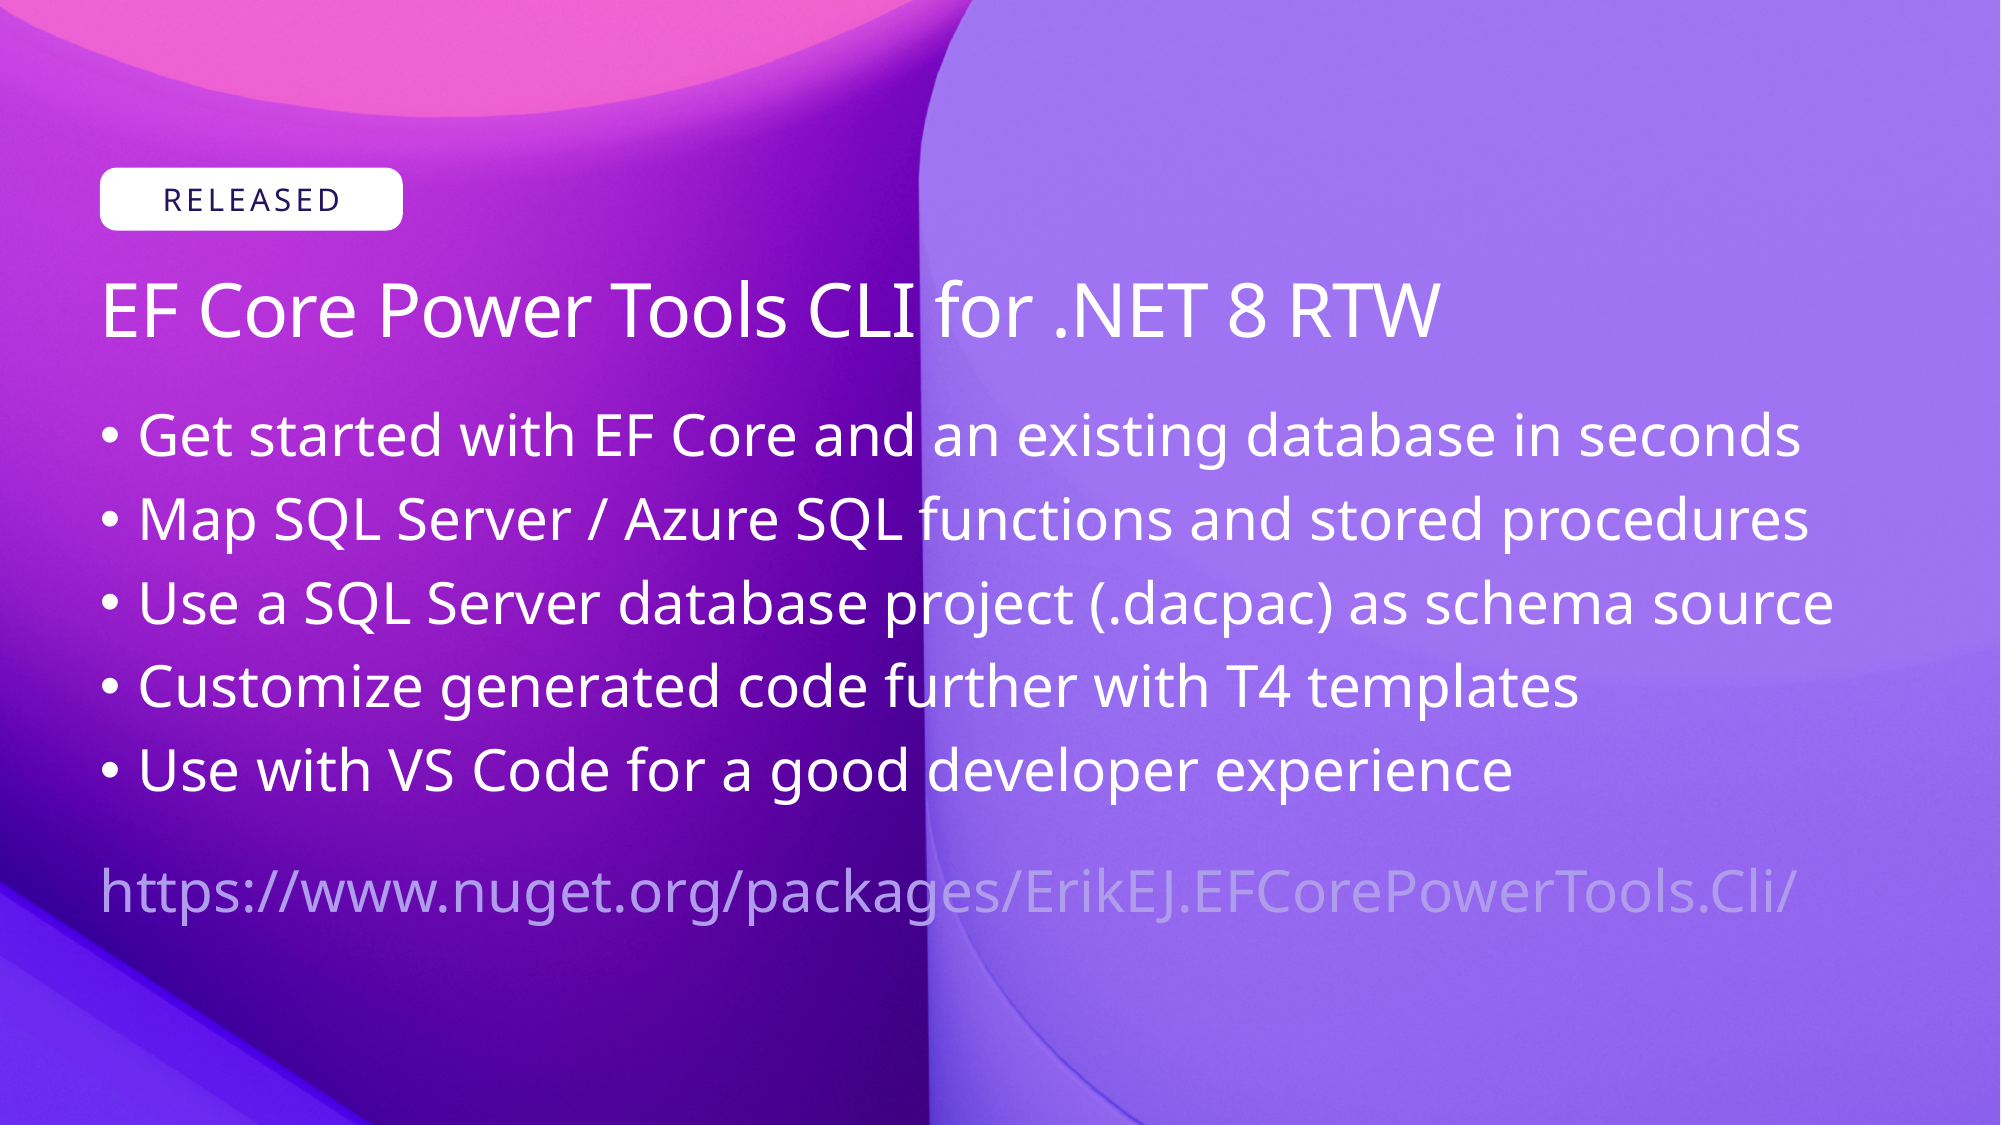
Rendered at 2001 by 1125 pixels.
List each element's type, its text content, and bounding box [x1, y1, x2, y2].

list https://www.nuget.org/packages/ErikEJ.EFCorePowerTools.Cli/ [99, 862, 1900, 958]
list Get started with EF Core and an existing database in seconds Map SQL Server / Azure SQL functions and stored procedures Use a SQL Server database project (.dacpac) as schema source Customize generated code further with T4 templates Use with VS Code for a good developer experience [99, 406, 1900, 839]
picture [0, 0, 2001, 1125]
title EF Core Power Tools CLI for .NET 8 RTW [99, 258, 1900, 369]
